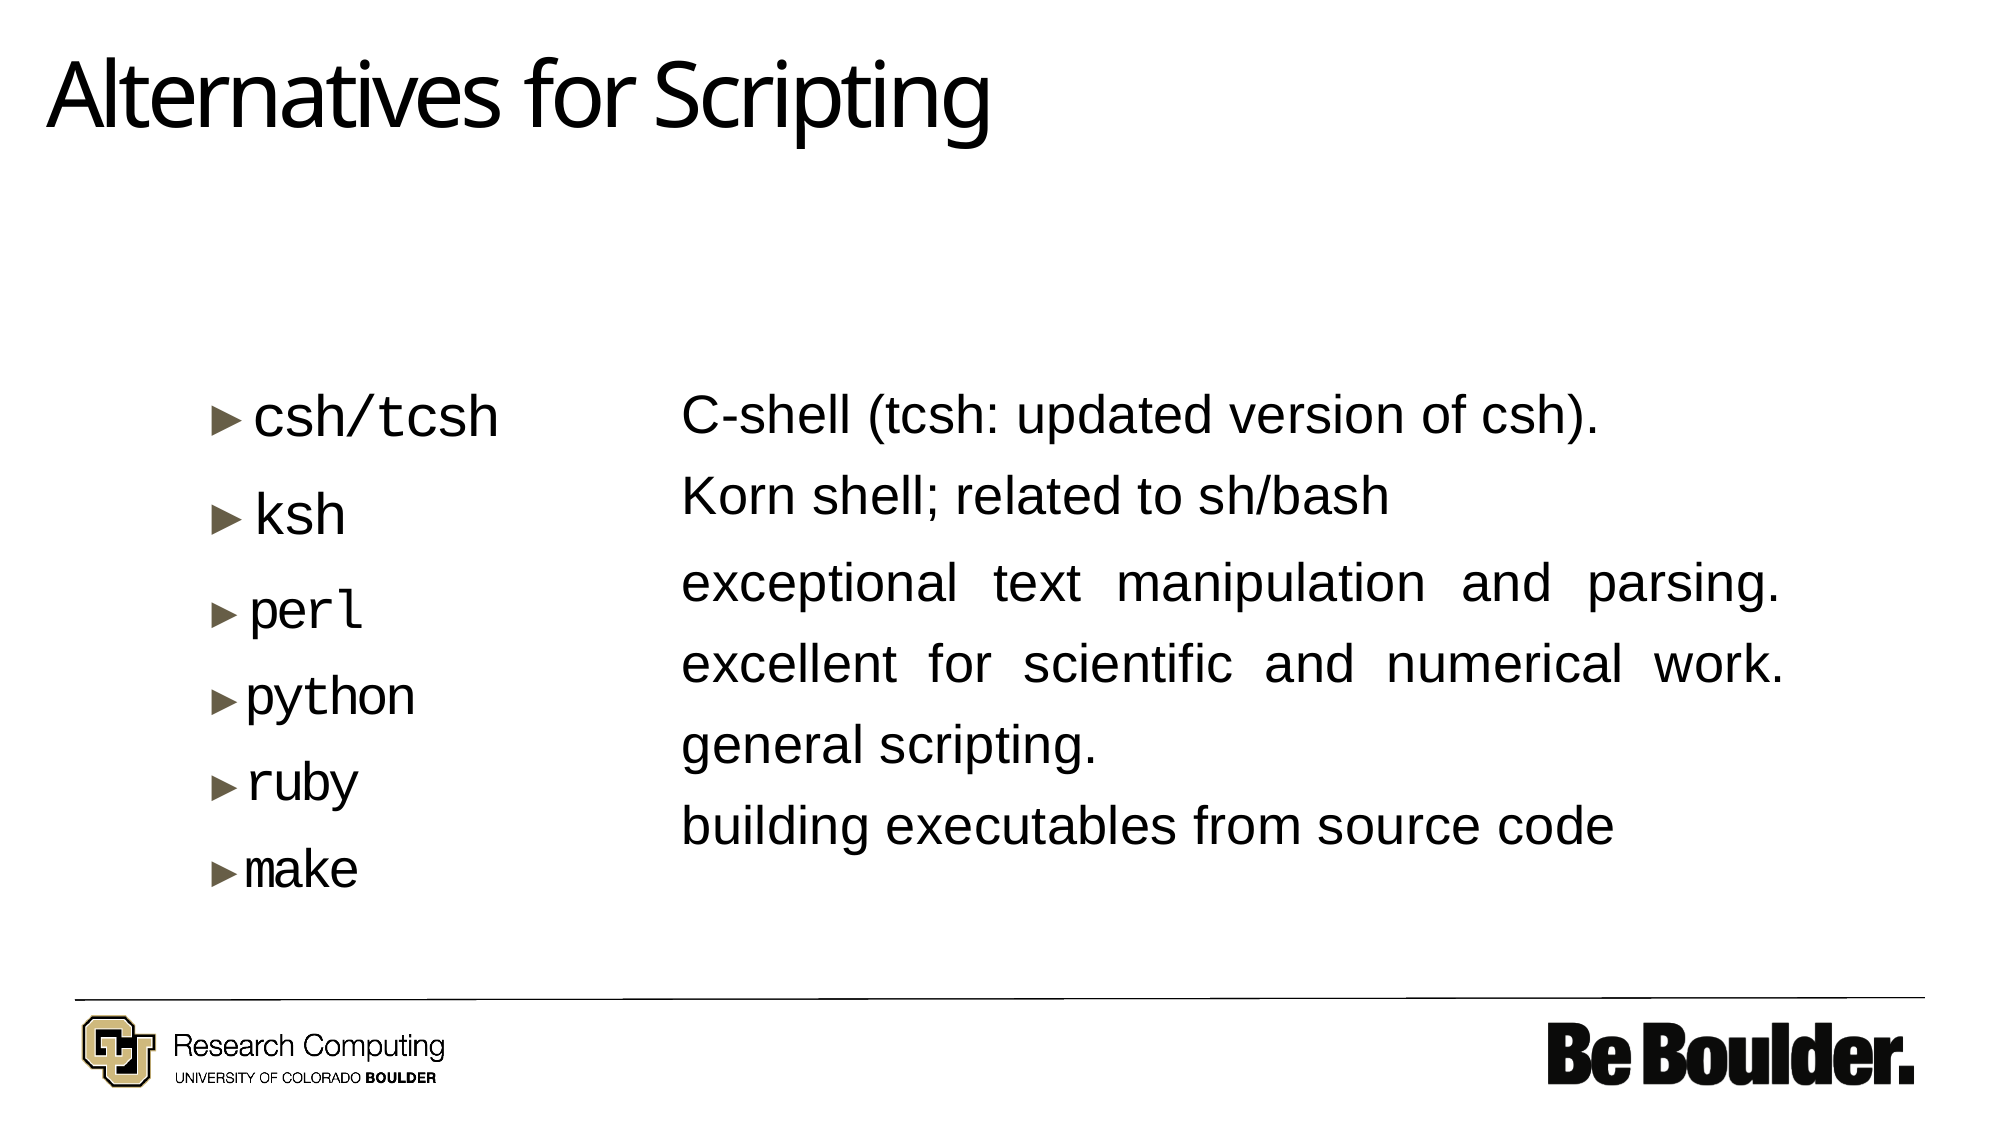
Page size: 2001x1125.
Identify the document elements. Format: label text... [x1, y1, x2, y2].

title Alternatives for Scripting [41, 0, 1926, 185]
picture [81, 1015, 444, 1088]
picture [1524, 1015, 1938, 1088]
text_box ▶ csh/tcsh ▶ ksh ▶ perl ▶ python ▶ ruby ▶ make [206, 345, 686, 899]
text_box C-shell (tcsh: updated version of csh). Korn shell; related to sh/bash exceptional text manipulation and parsing. excellent for scientific and numerical work. general scripting. building executables from source code [677, 358, 1821, 856]
